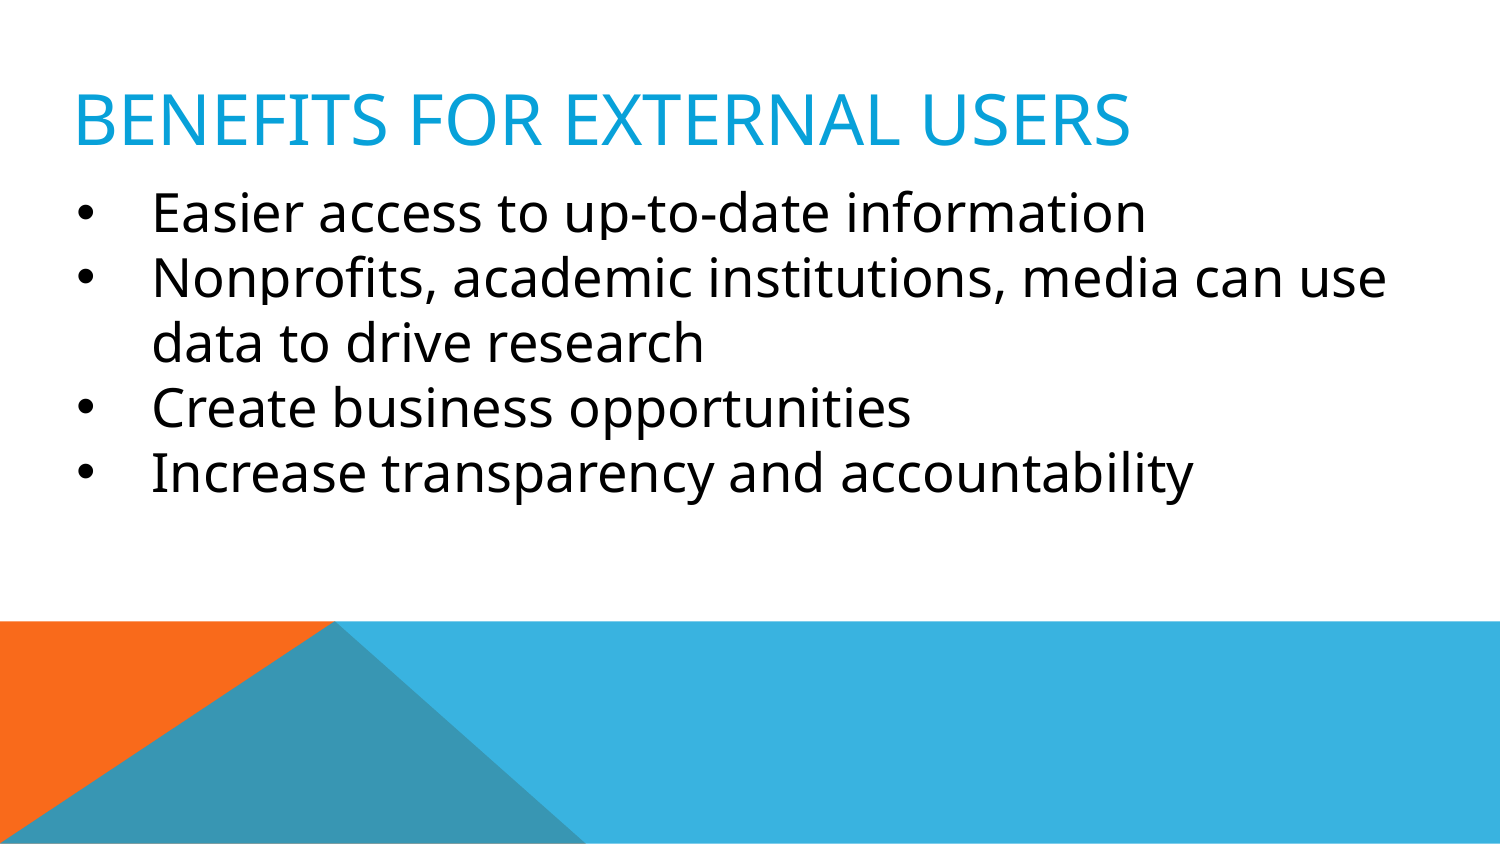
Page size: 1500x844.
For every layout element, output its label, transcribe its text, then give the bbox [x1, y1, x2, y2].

list Easier access to up-to-date information Nonprofits, academic institutions, media can use data to drive research Create business opportunities Increase transparency and accountability [51, 163, 1449, 712]
title BENEFITS FOR EXTERNAL USERS [57, 59, 1456, 191]
